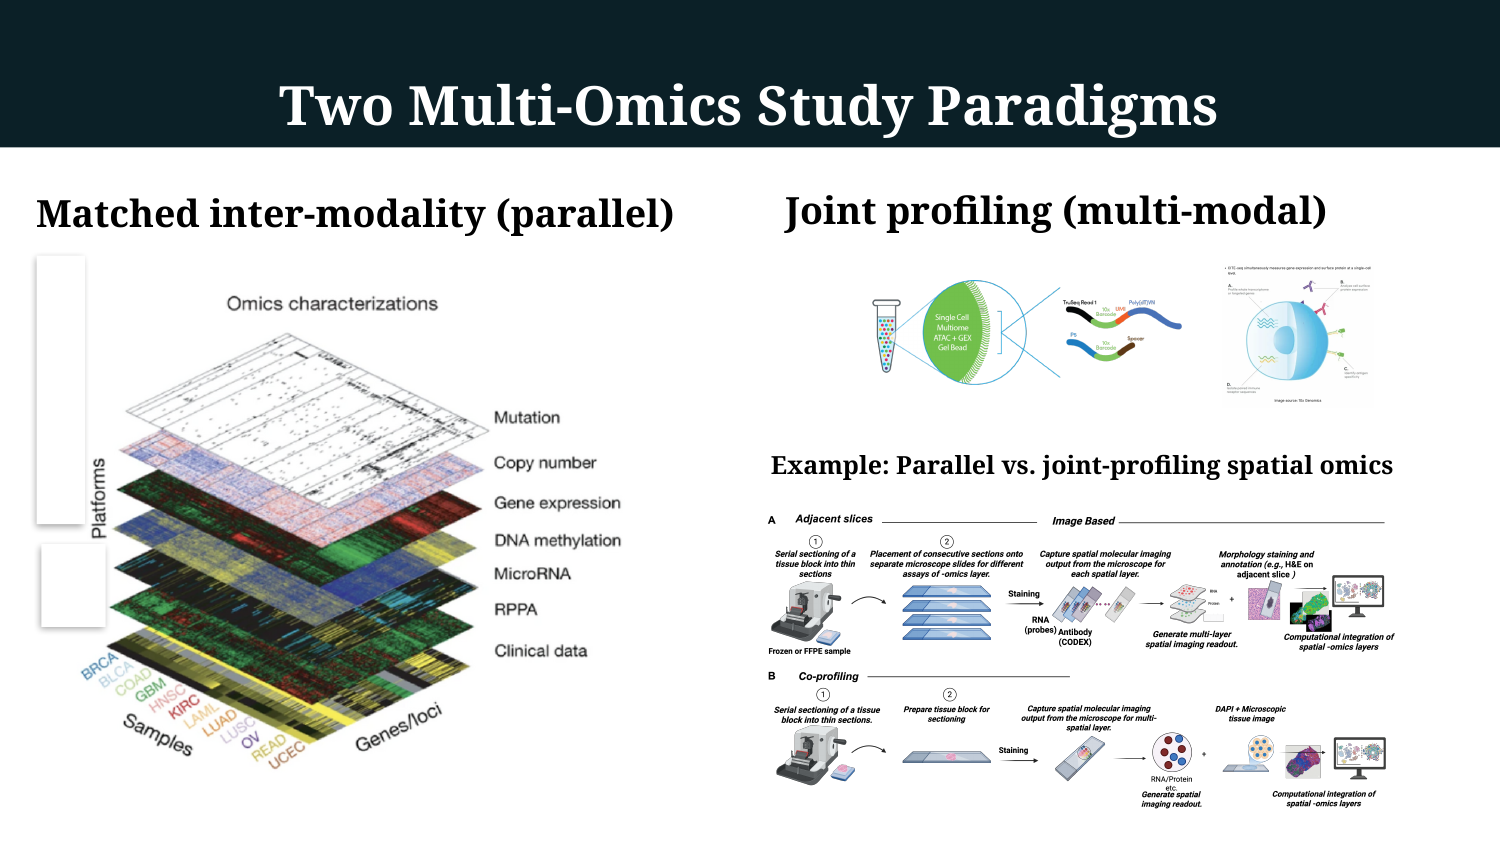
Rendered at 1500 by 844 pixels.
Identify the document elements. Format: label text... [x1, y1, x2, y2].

picture [872, 280, 1183, 385]
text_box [36, 255, 647, 783]
text_box Matched inter-modality (parallel) [21, 182, 772, 243]
text_box Example: Parallel vs. joint-profiling spatial omics [756, 442, 1464, 487]
title Two Multi-Omics Study Paradigms [75, 33, 1425, 175]
picture [755, 510, 1397, 812]
text_box Joint profiling (multi-modal) [770, 179, 1500, 240]
picture [1222, 264, 1375, 408]
